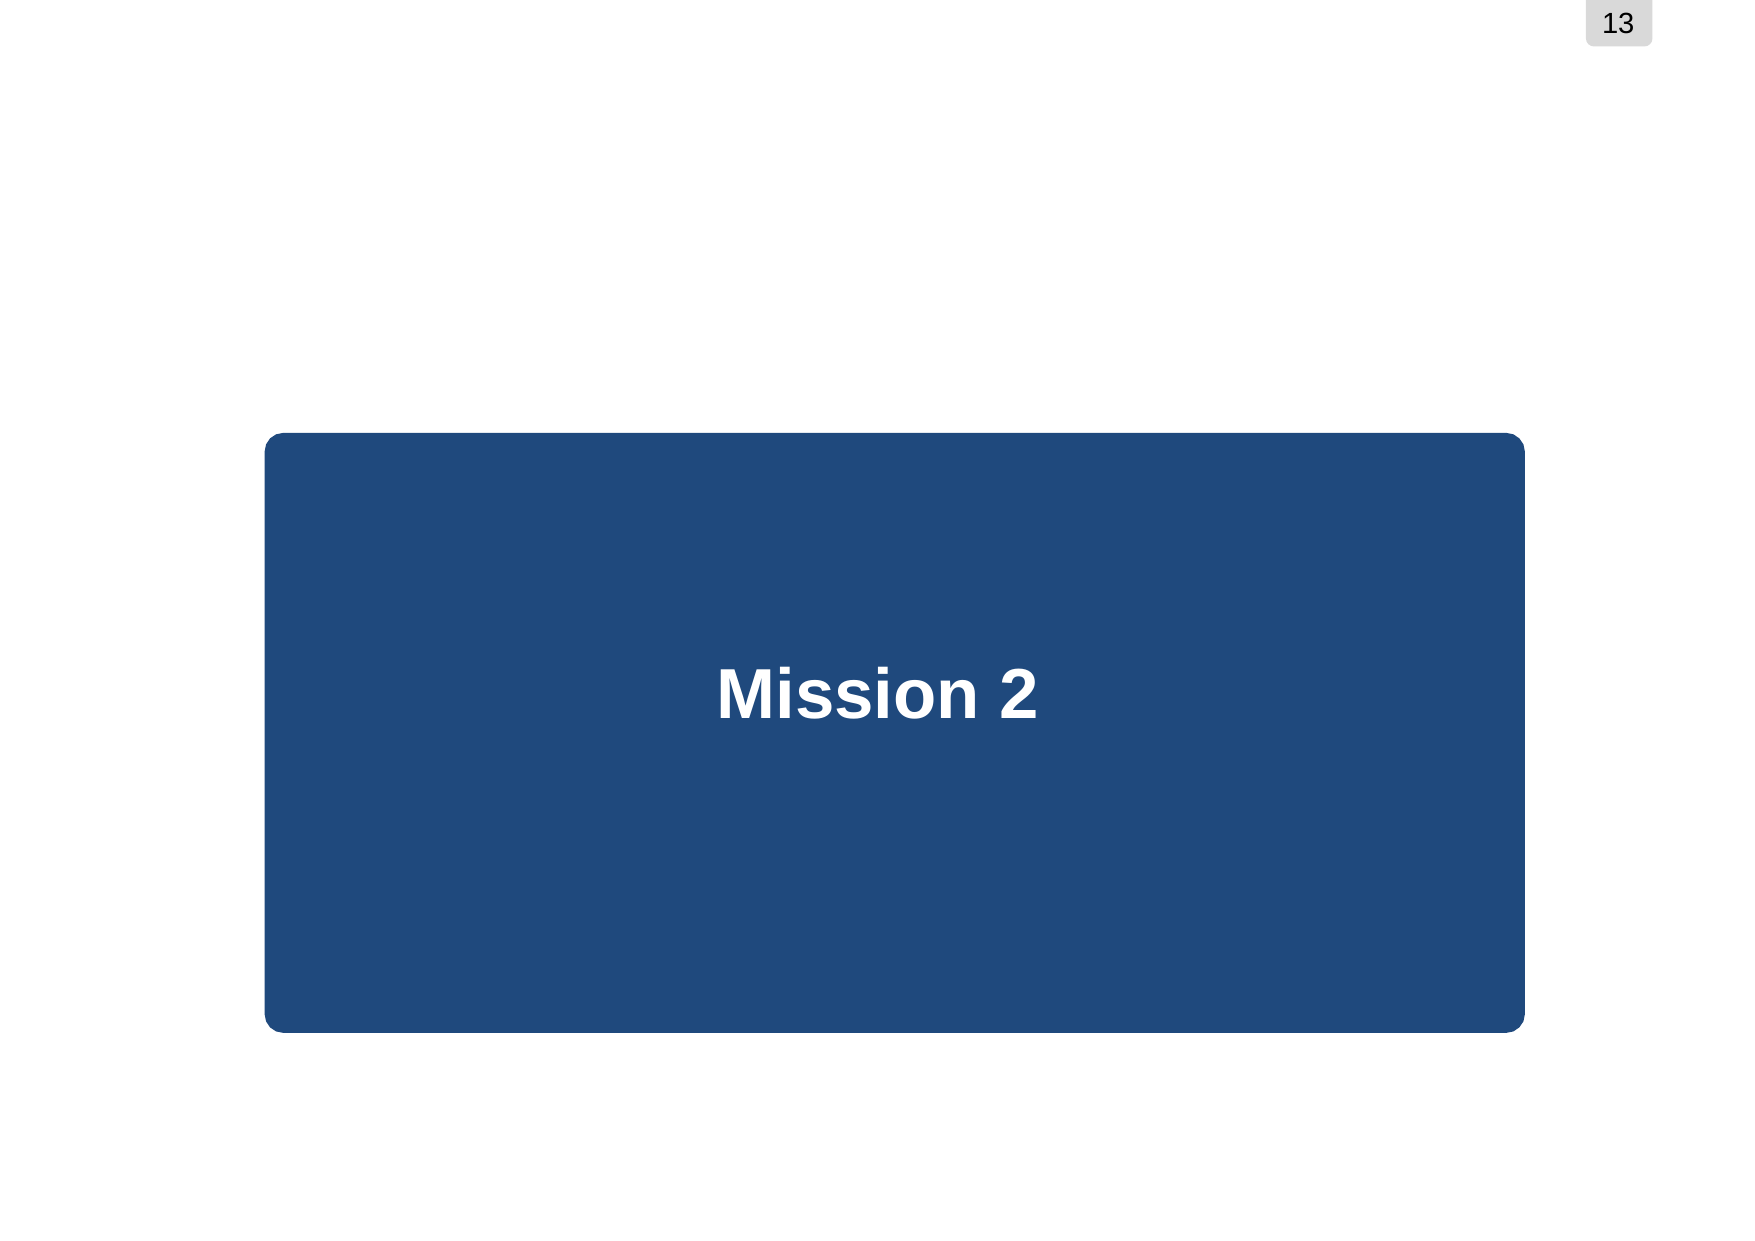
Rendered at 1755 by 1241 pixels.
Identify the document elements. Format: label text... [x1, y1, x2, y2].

text_box 13 [1599, 2, 1637, 40]
title Mission 2 [714, 645, 1043, 855]
text_box [264, 432, 1525, 1033]
